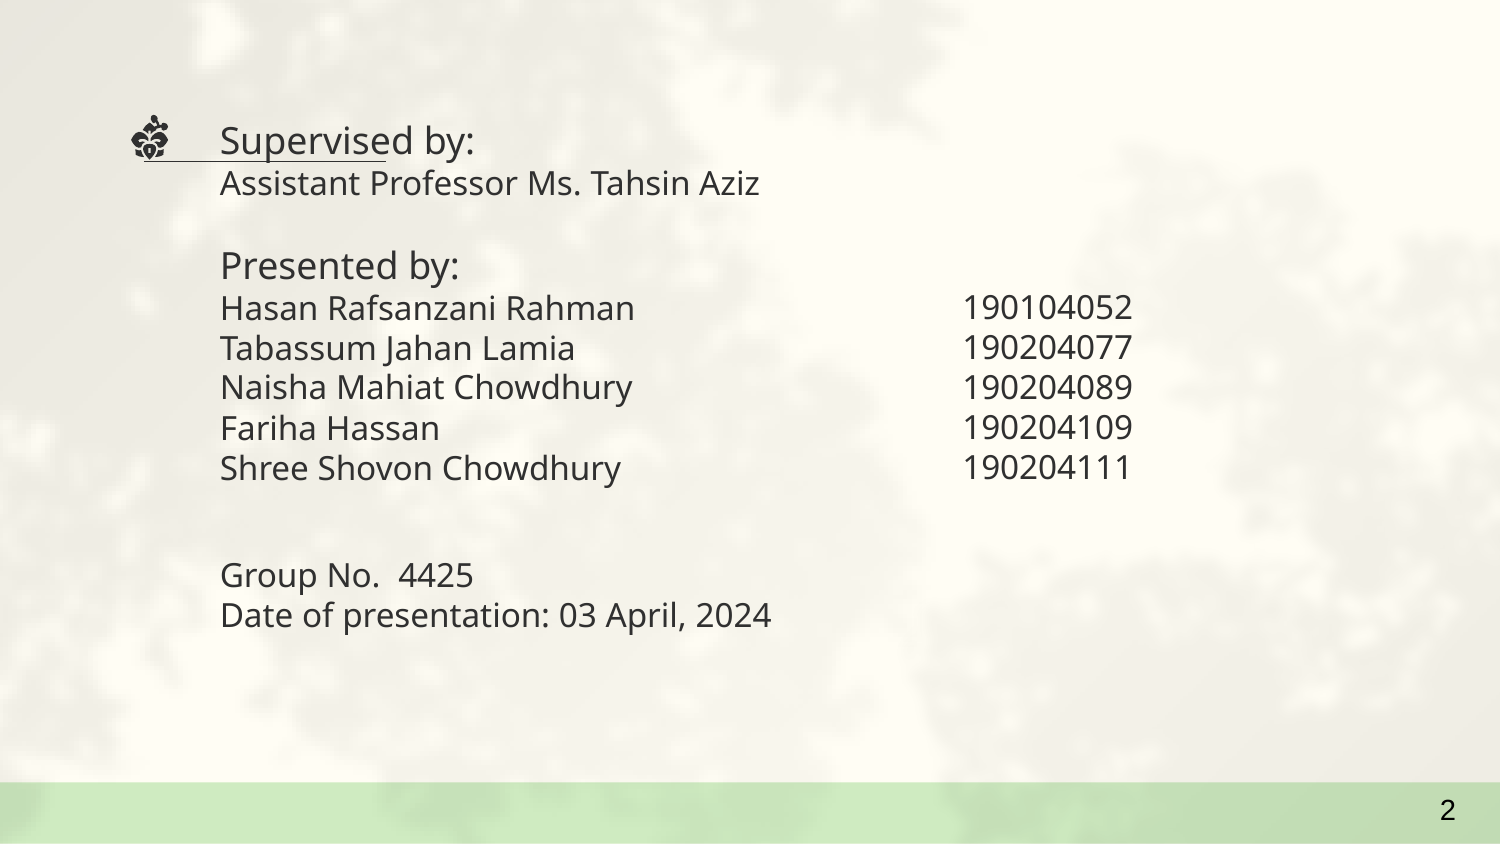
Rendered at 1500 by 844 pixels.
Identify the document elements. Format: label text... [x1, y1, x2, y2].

subtitle Supervised by: Assistant Professor Ms. Tahsin Aziz Presented by: Hasan Rafsanzani Rahman Tabassum Jahan Lamia Naisha Mahiat Chowdhury Fariha Hassan Shree Shovon Chowdhury [181, 102, 779, 514]
text_box 2 [1424, 783, 1500, 834]
text_box Group No. 4425 Date of presentation: 03 April, 2024 [181, 538, 925, 610]
text_box 190104052 190204077 190204089 190204109 190204111 [924, 271, 1303, 514]
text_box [130, 114, 169, 160]
